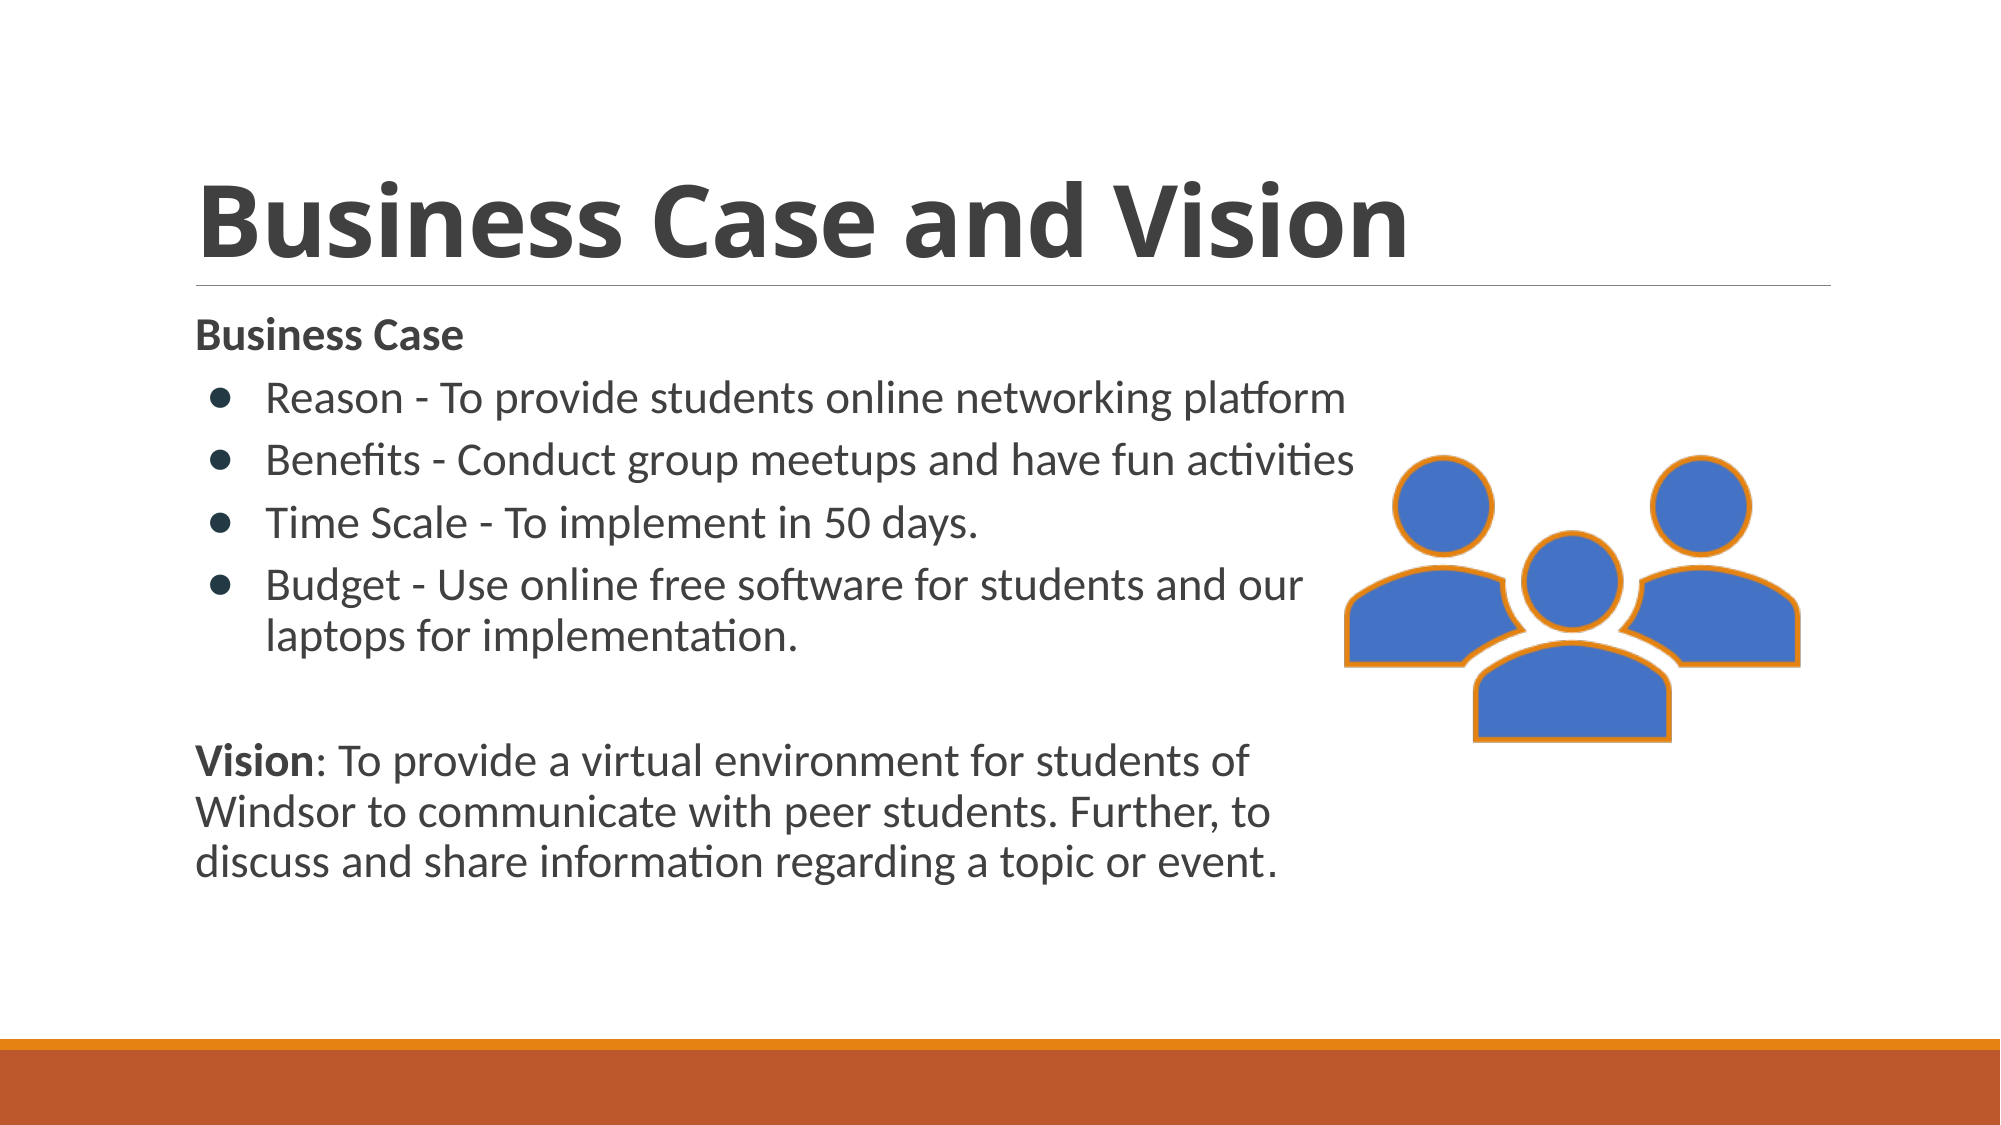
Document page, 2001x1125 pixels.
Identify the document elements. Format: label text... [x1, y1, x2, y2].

picture [1315, 341, 1831, 857]
title Business Case and Vision [180, 47, 1830, 285]
list Business Case Reason - To provide students online networking platform Benefits - Conduct group meetups and have fun activities Time Scale - To implement in 50 days. Budget - Use online free software for students and our laptops for implementation. Vision: To provide a virtual environment for students of Windsor to communicate with peer students. Further, to discuss and share information regarding a topic or event. [180, 302, 1384, 991]
